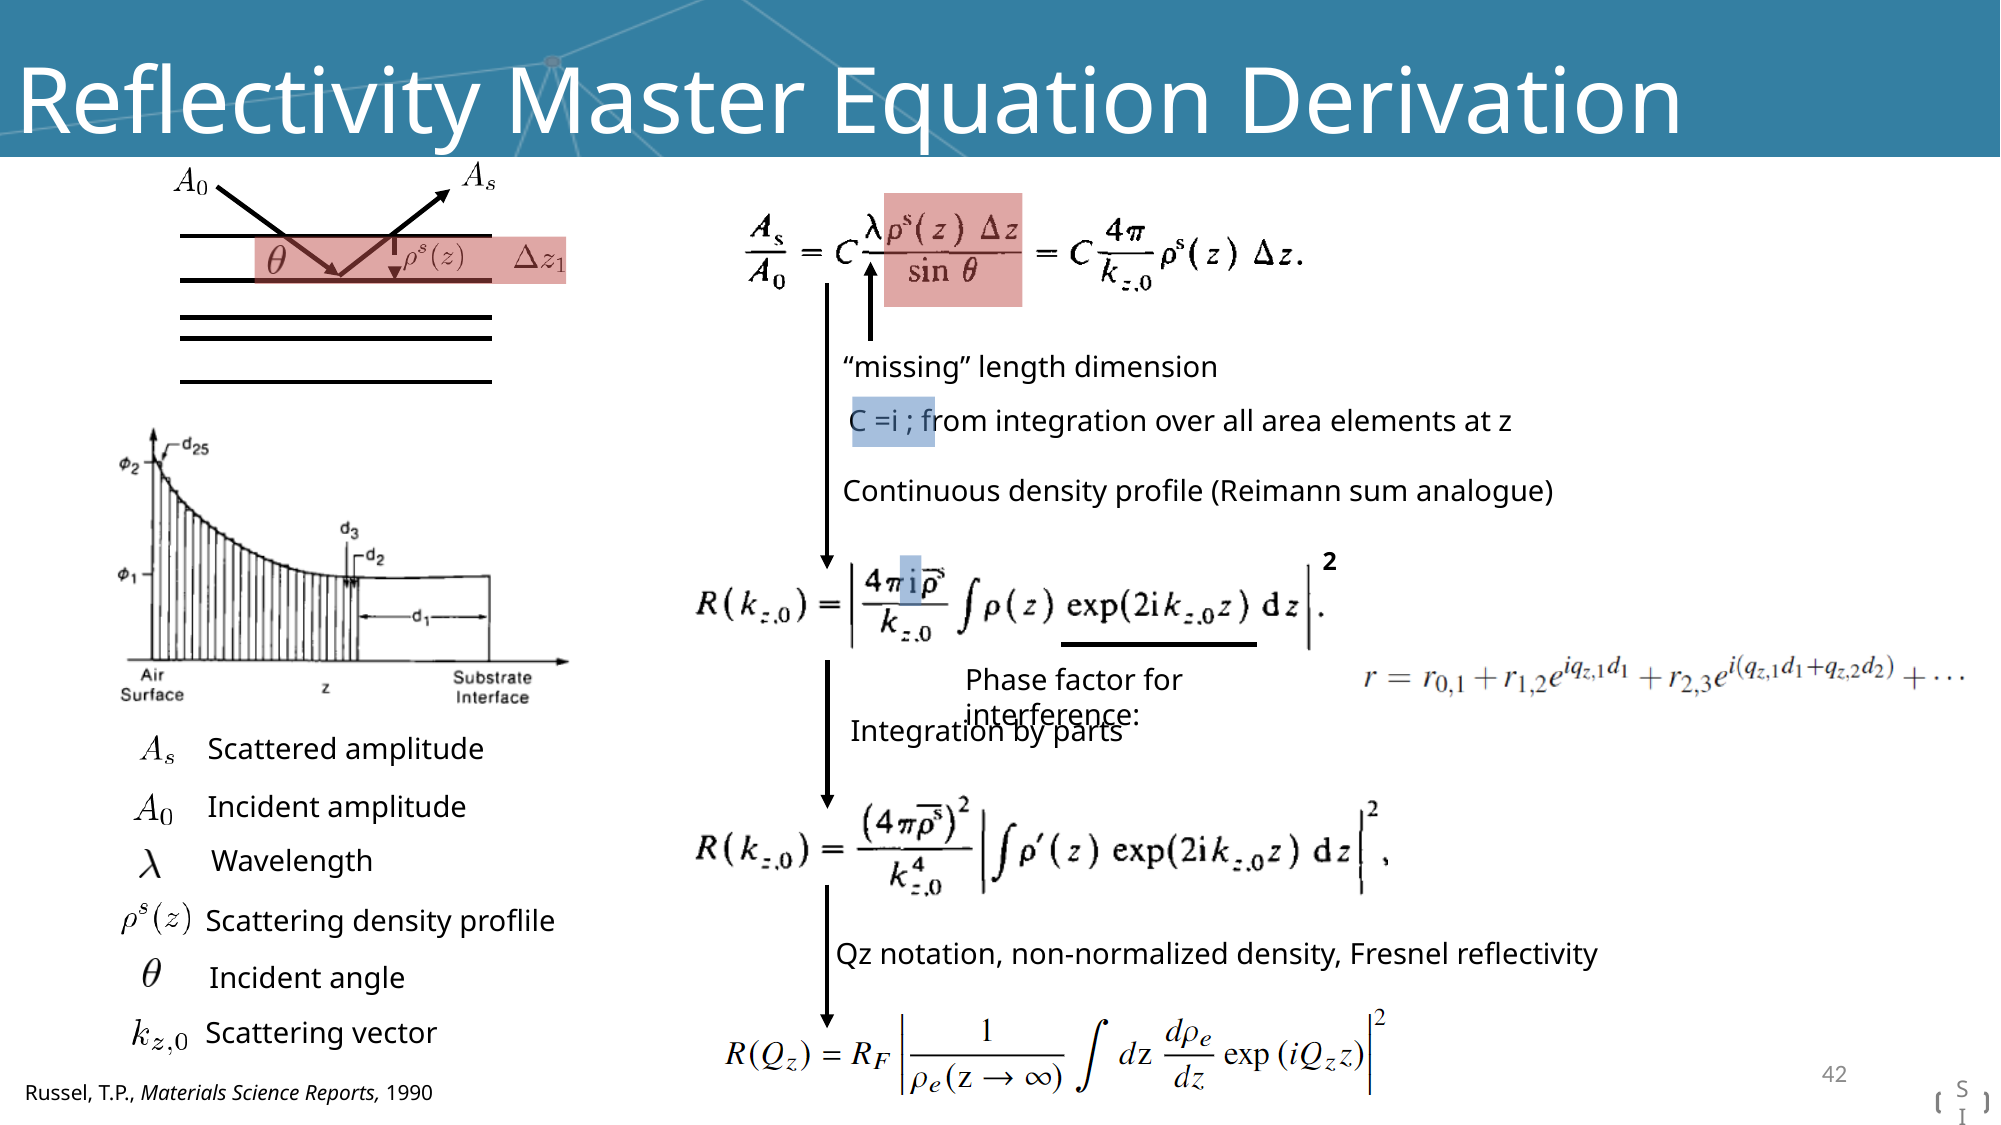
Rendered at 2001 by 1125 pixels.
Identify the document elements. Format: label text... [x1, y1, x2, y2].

text_box Incident amplitude [192, 780, 483, 831]
picture [121, 902, 190, 935]
text_box Scattered amplitude [192, 723, 500, 773]
picture [99, 416, 592, 709]
picture [679, 778, 1388, 910]
picture [139, 849, 161, 878]
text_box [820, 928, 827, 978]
text_box 2 [1307, 538, 1359, 584]
text_box Integration by parts [835, 704, 1139, 755]
text_box Phase factor for interference: [950, 653, 1365, 739]
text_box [173, 161, 565, 382]
text_box C =i ; from integration over all area elements at z [833, 394, 1528, 445]
text_box Qz notation, non-normalized density, Fresnel reflectivity [828, 928, 1614, 978]
picture [139, 735, 174, 764]
text_box Scattering density proflile [190, 894, 571, 945]
text_box Incident angle [194, 952, 421, 1002]
text_box Russel, T.P., Materials Science Reports, 1990 [10, 1072, 448, 1113]
text_box Wavelength [196, 835, 389, 886]
picture [715, 1002, 1388, 1120]
picture [679, 546, 1326, 659]
picture [1358, 643, 1967, 706]
picture [142, 958, 161, 987]
text_box Continuous density profile (Reimann sum analogue) [828, 464, 1569, 515]
text_box [851, 396, 936, 448]
text_box Scattering vector [190, 1007, 453, 1057]
picture [731, 193, 1304, 308]
slide_number 42 [1412, 1042, 1863, 1103]
picture [132, 1019, 187, 1055]
title Reflectivity Master Equation Derivation [0, 22, 1725, 154]
picture [133, 793, 172, 825]
text_box “missing” length dimension [829, 340, 1234, 391]
